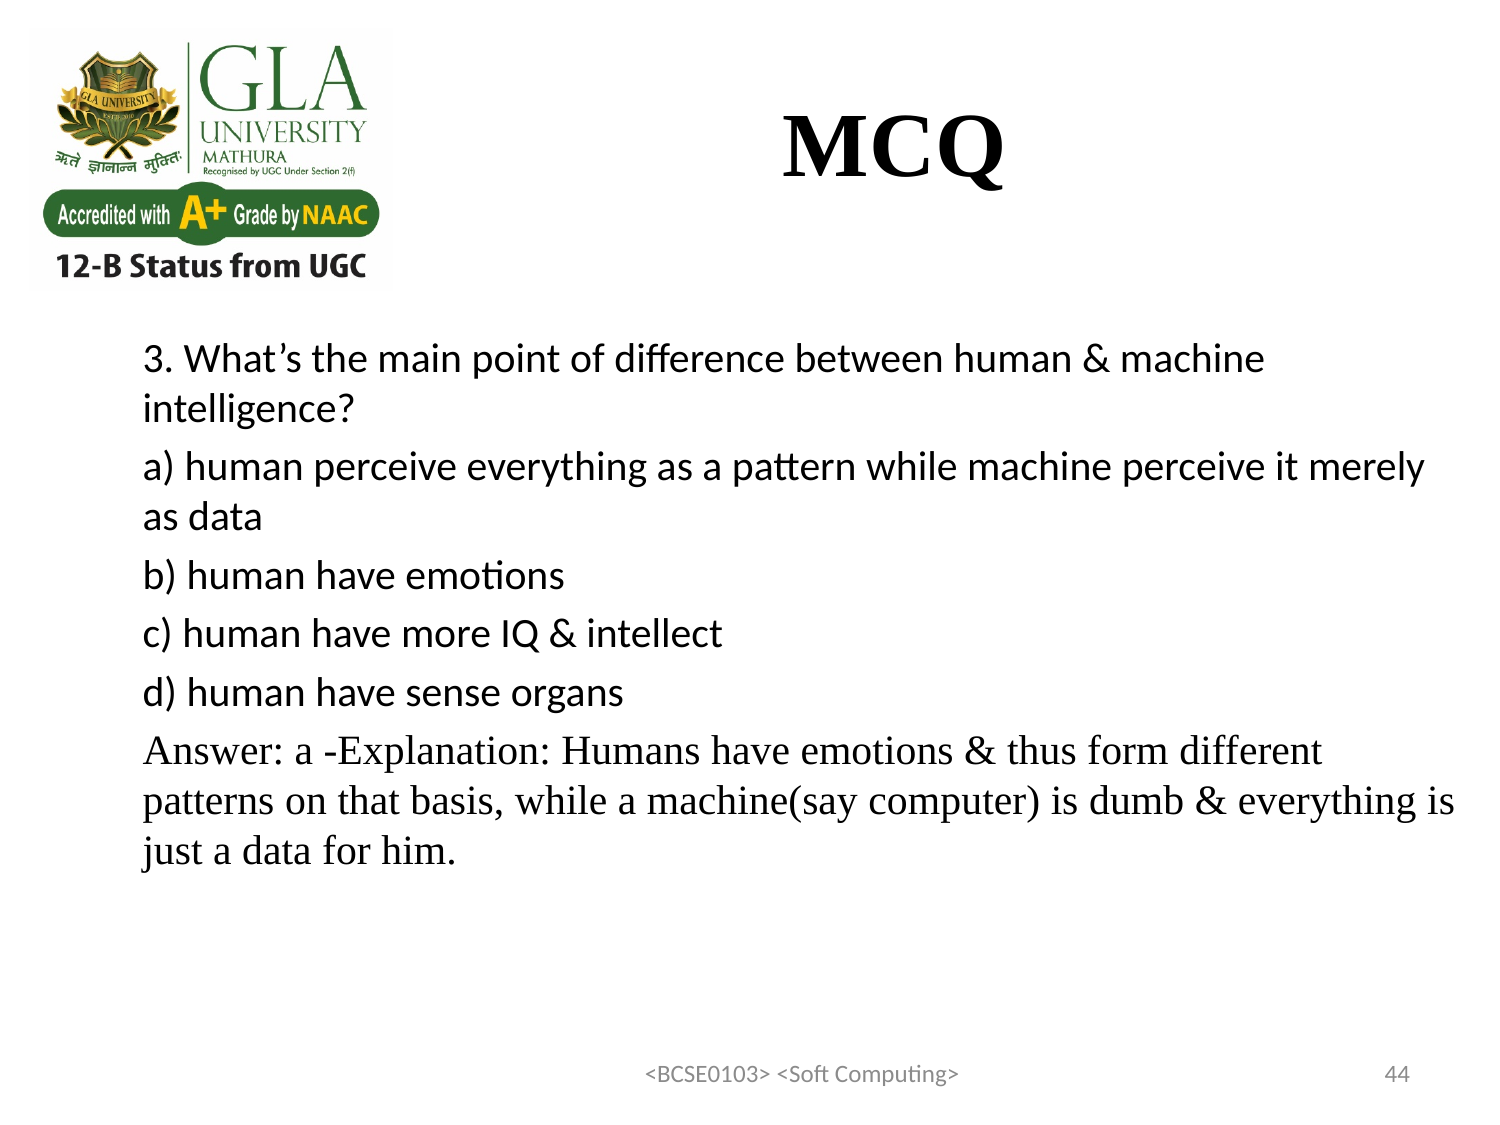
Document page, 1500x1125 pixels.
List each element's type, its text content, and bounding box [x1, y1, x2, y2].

picture [29, 28, 393, 291]
slide_number 44 [1074, 1042, 1425, 1103]
list 3. What’s the main point of difference between human & machine intelligence? a) human perceive everything as a pattern while machine perceive it merely as data b) human have emotions c) human have more IQ & intellect d) human have sense organs Answer: a -Explanation: Humans have emotions & thus form different patterns on that basis, while a machine(say computer) is dumb & everything is just a data for him. [127, 323, 1478, 1066]
footer <BCSE0103> <Soft Computing> [512, 1042, 1074, 1103]
title MCQ [289, 12, 1500, 268]
